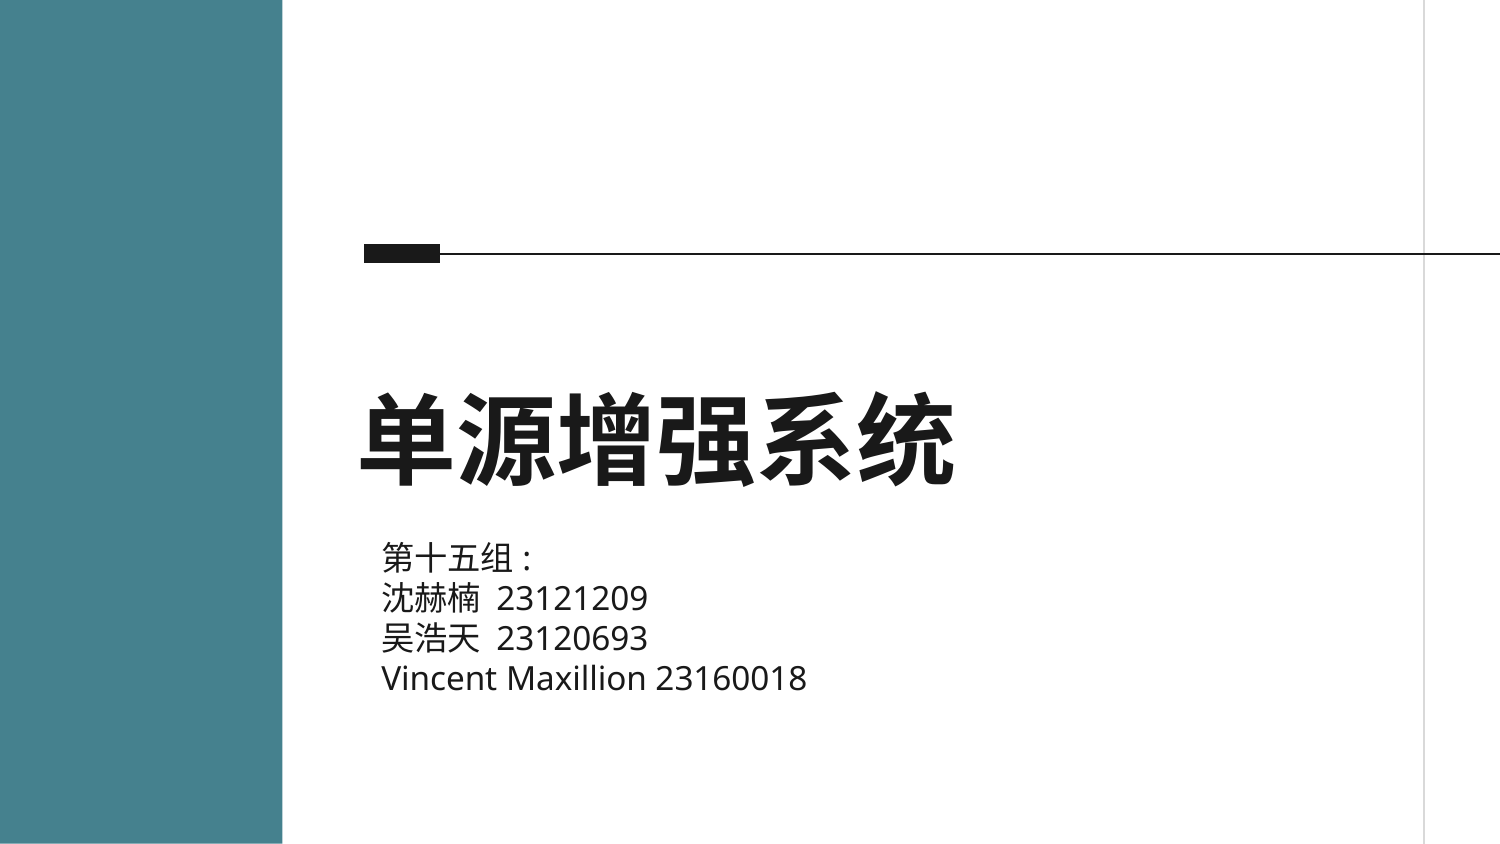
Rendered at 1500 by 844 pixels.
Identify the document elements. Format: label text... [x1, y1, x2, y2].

subtitle 第十五组: 沈赫楠 23121209 吴浩天 23120693 Vincent Maxillion 23160018 [341, 522, 1383, 601]
title 单源增强系统 [341, 276, 1383, 512]
